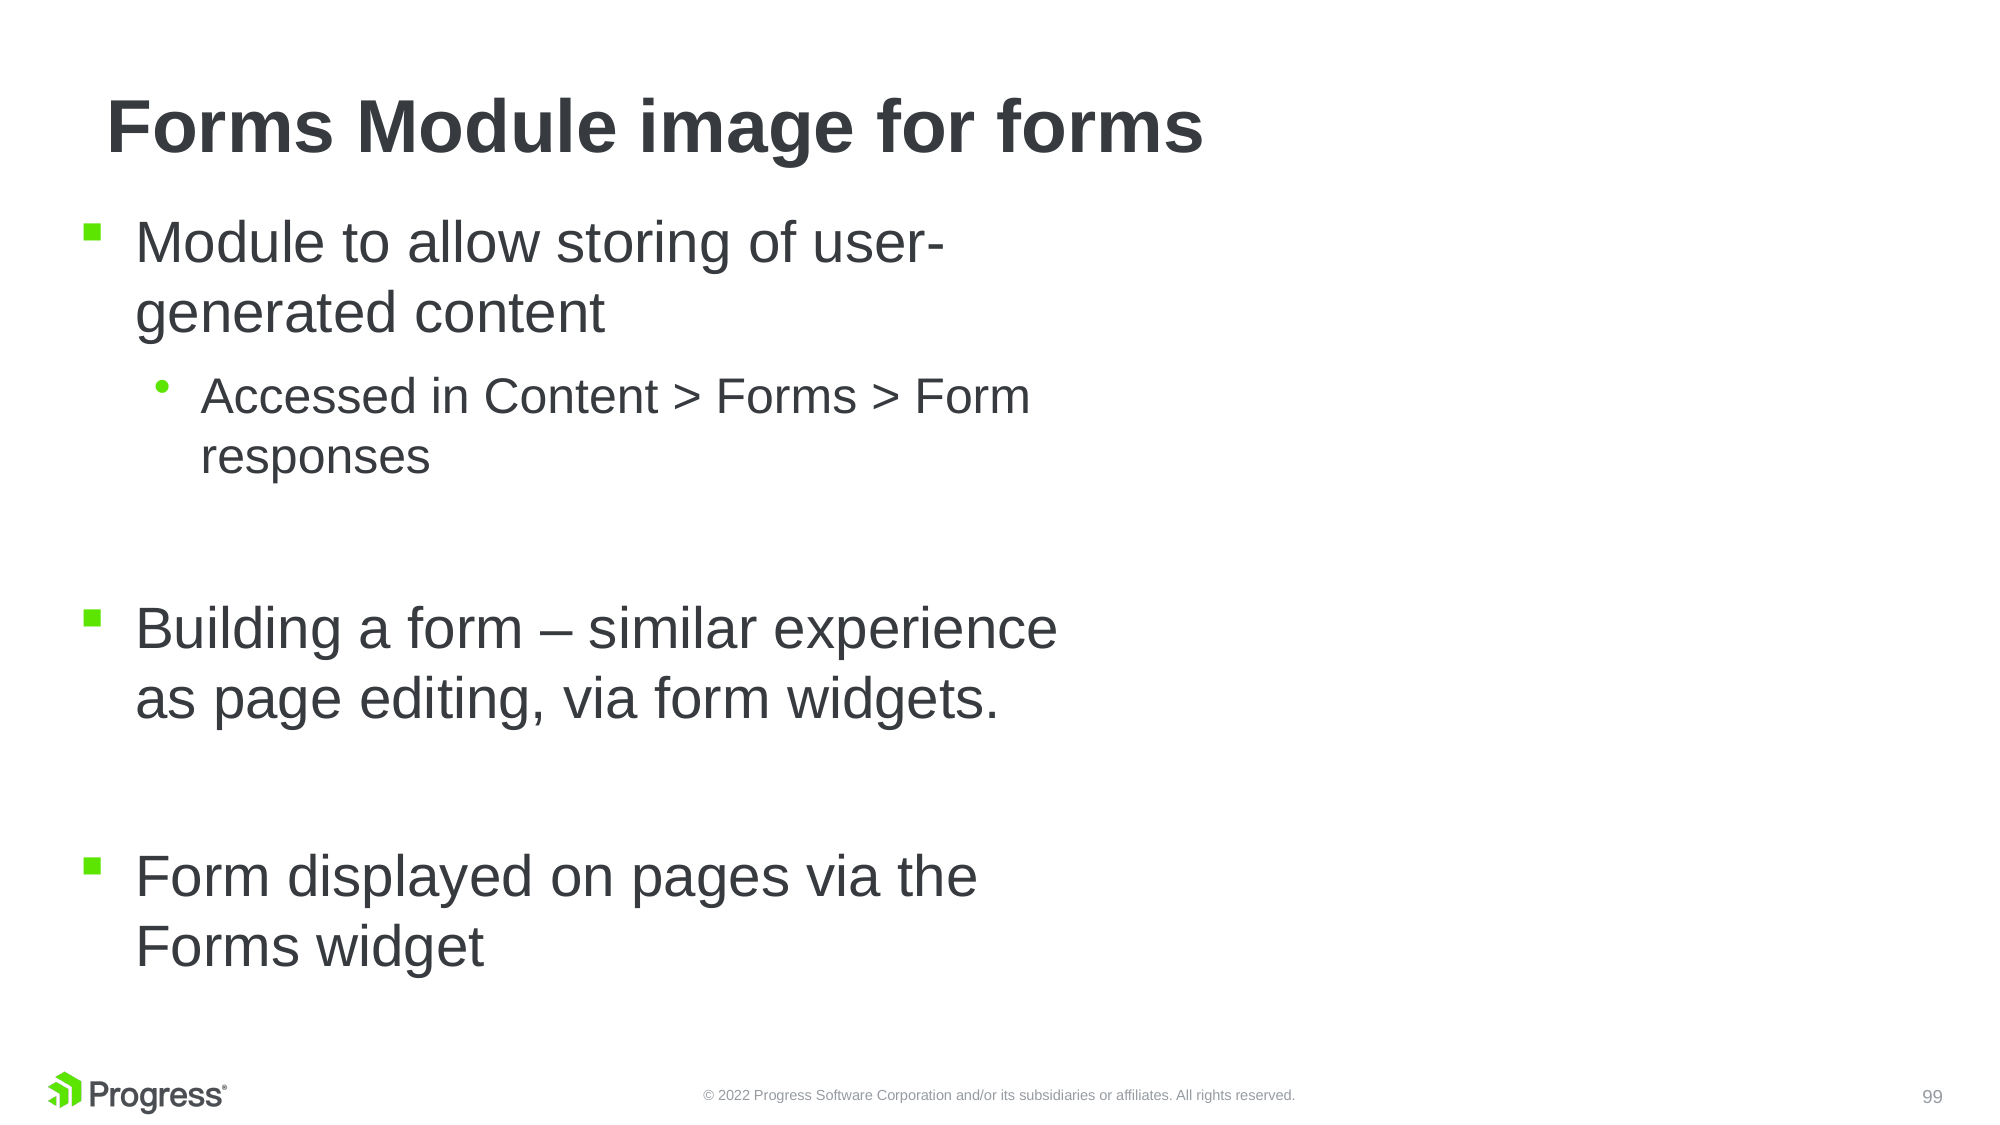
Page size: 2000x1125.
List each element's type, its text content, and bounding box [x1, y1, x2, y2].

title Forms Module image for forms [91, 80, 1888, 177]
list Module to allow storing of user-generated content Accessed in Content > Forms > Form responses Building a form – similar experience as page editing, via form widgets. Form displayed on pages via the Forms widget [63, 196, 1134, 1046]
